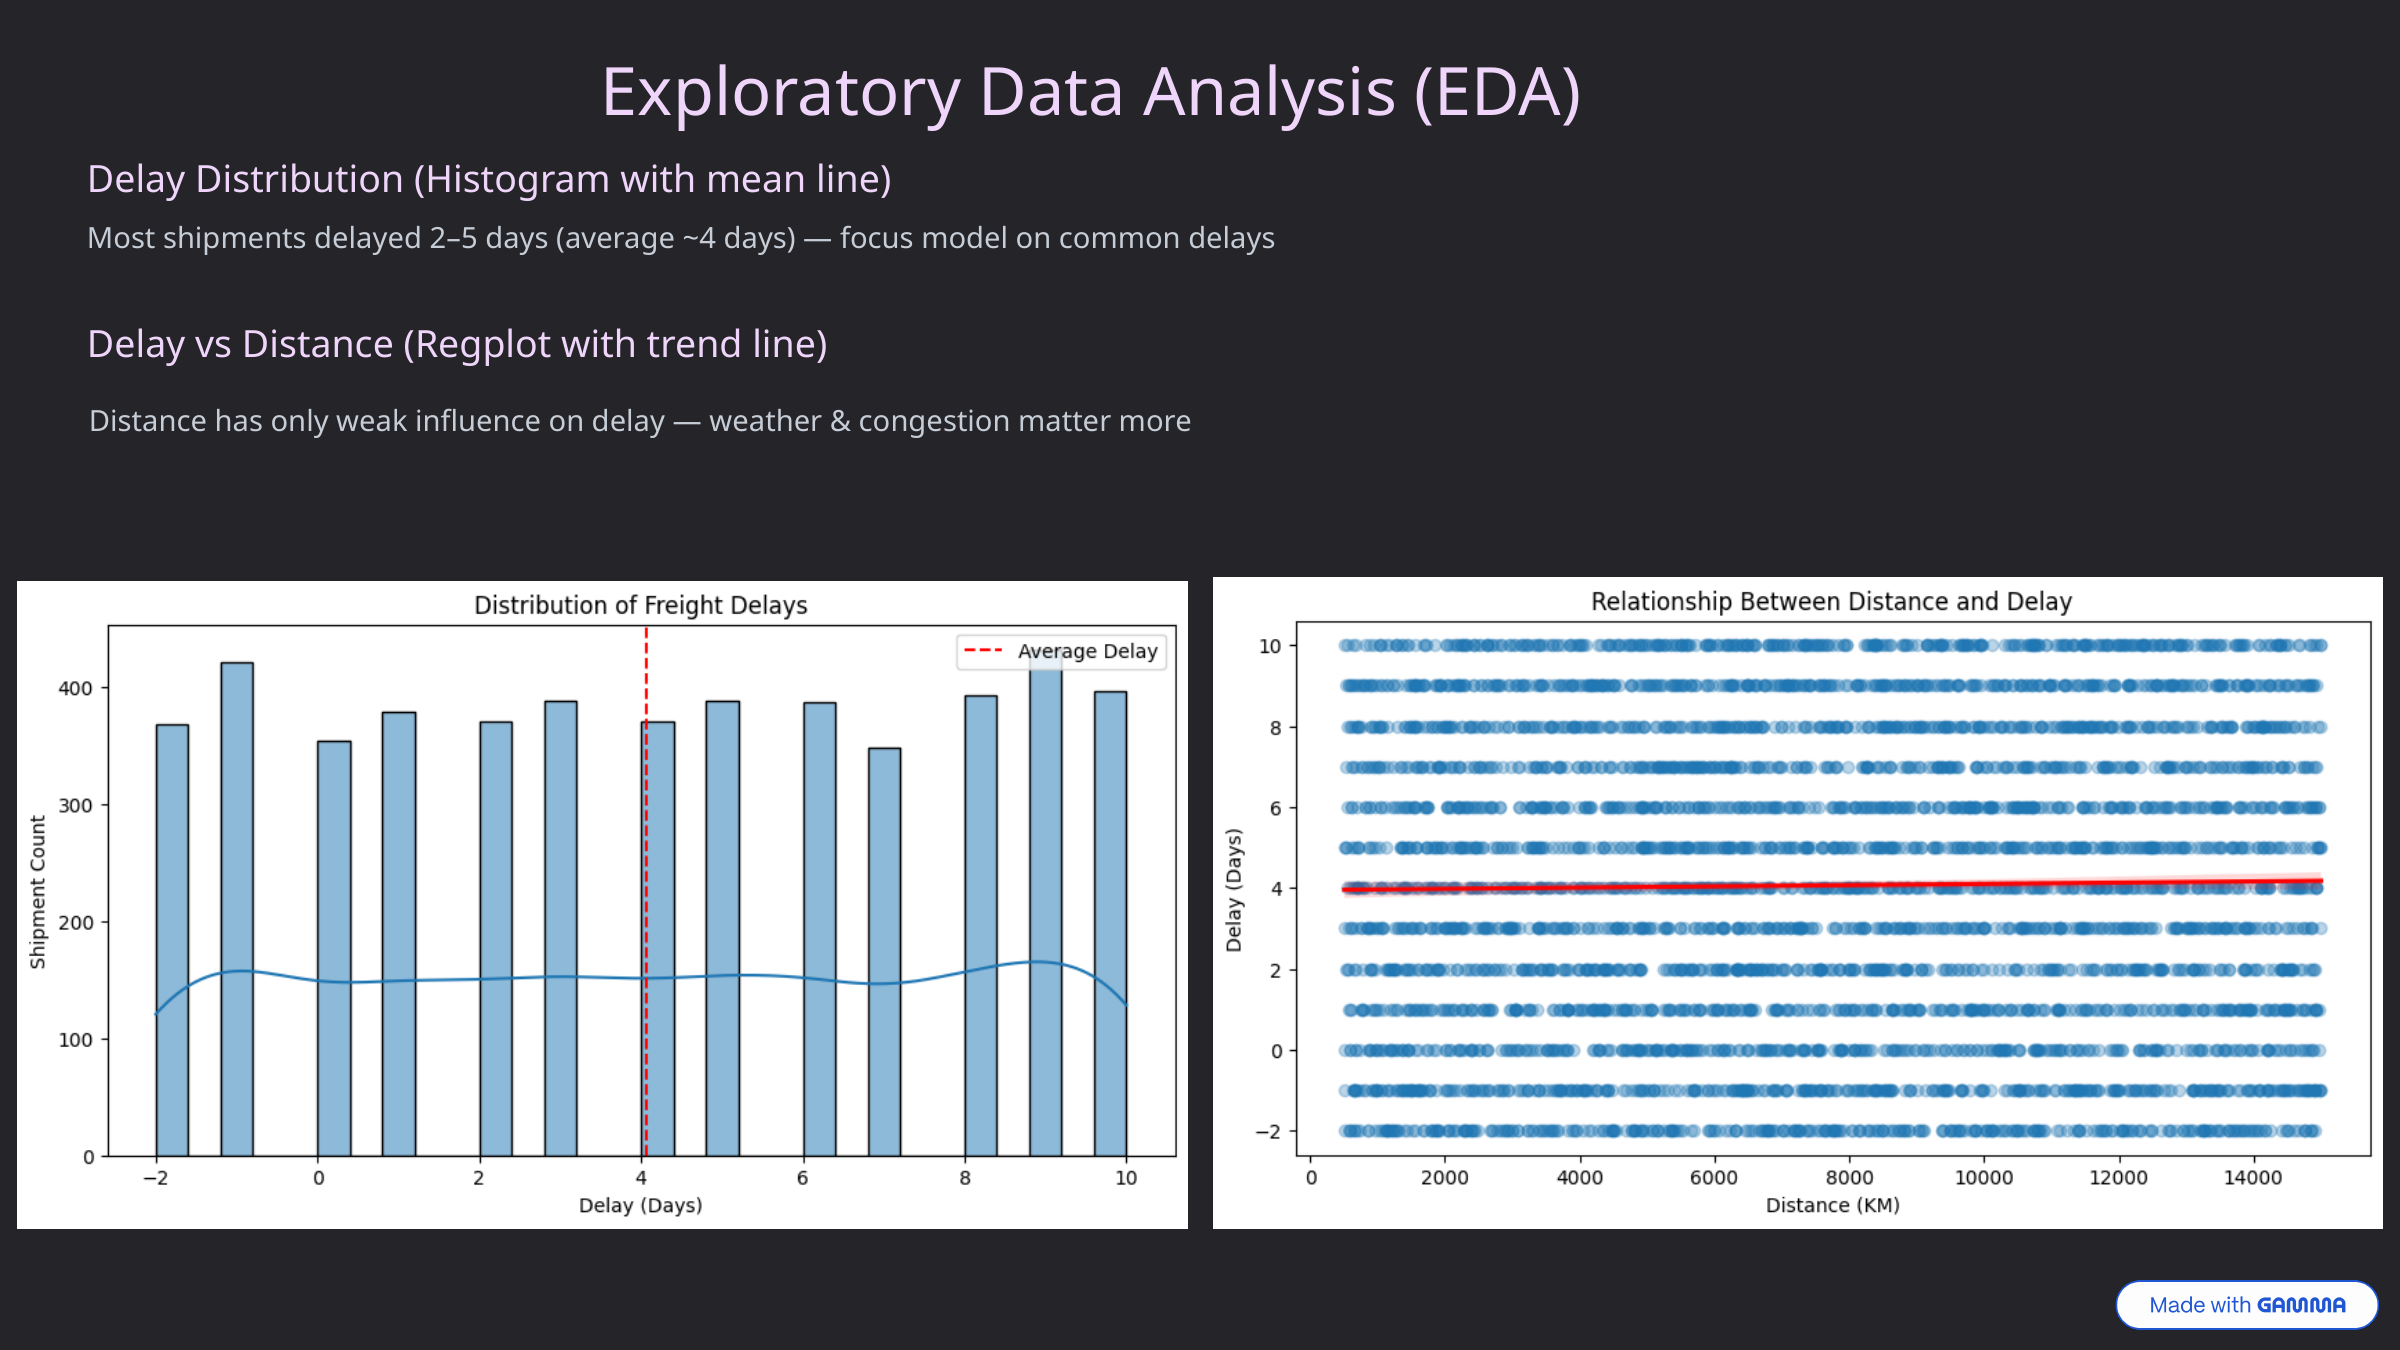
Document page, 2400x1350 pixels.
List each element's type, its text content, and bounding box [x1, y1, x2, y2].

picture [2106, 1271, 2389, 1339]
text_box Most shipments delayed 2–5 days (average ~4 days) — focus model on common delays [72, 212, 2267, 262]
text_box Delay vs Distance (Regplot with trend line) [72, 312, 894, 373]
text_box Distance has only weak influence on delay — weather & congestion matter more [74, 394, 1342, 480]
picture [17, 581, 1188, 1229]
text_box Delay Distribution (Histogram with mean line) [72, 147, 967, 208]
text_box Exploratory Data Analysis (EDA) [586, 31, 1696, 137]
picture [1213, 577, 2383, 1229]
